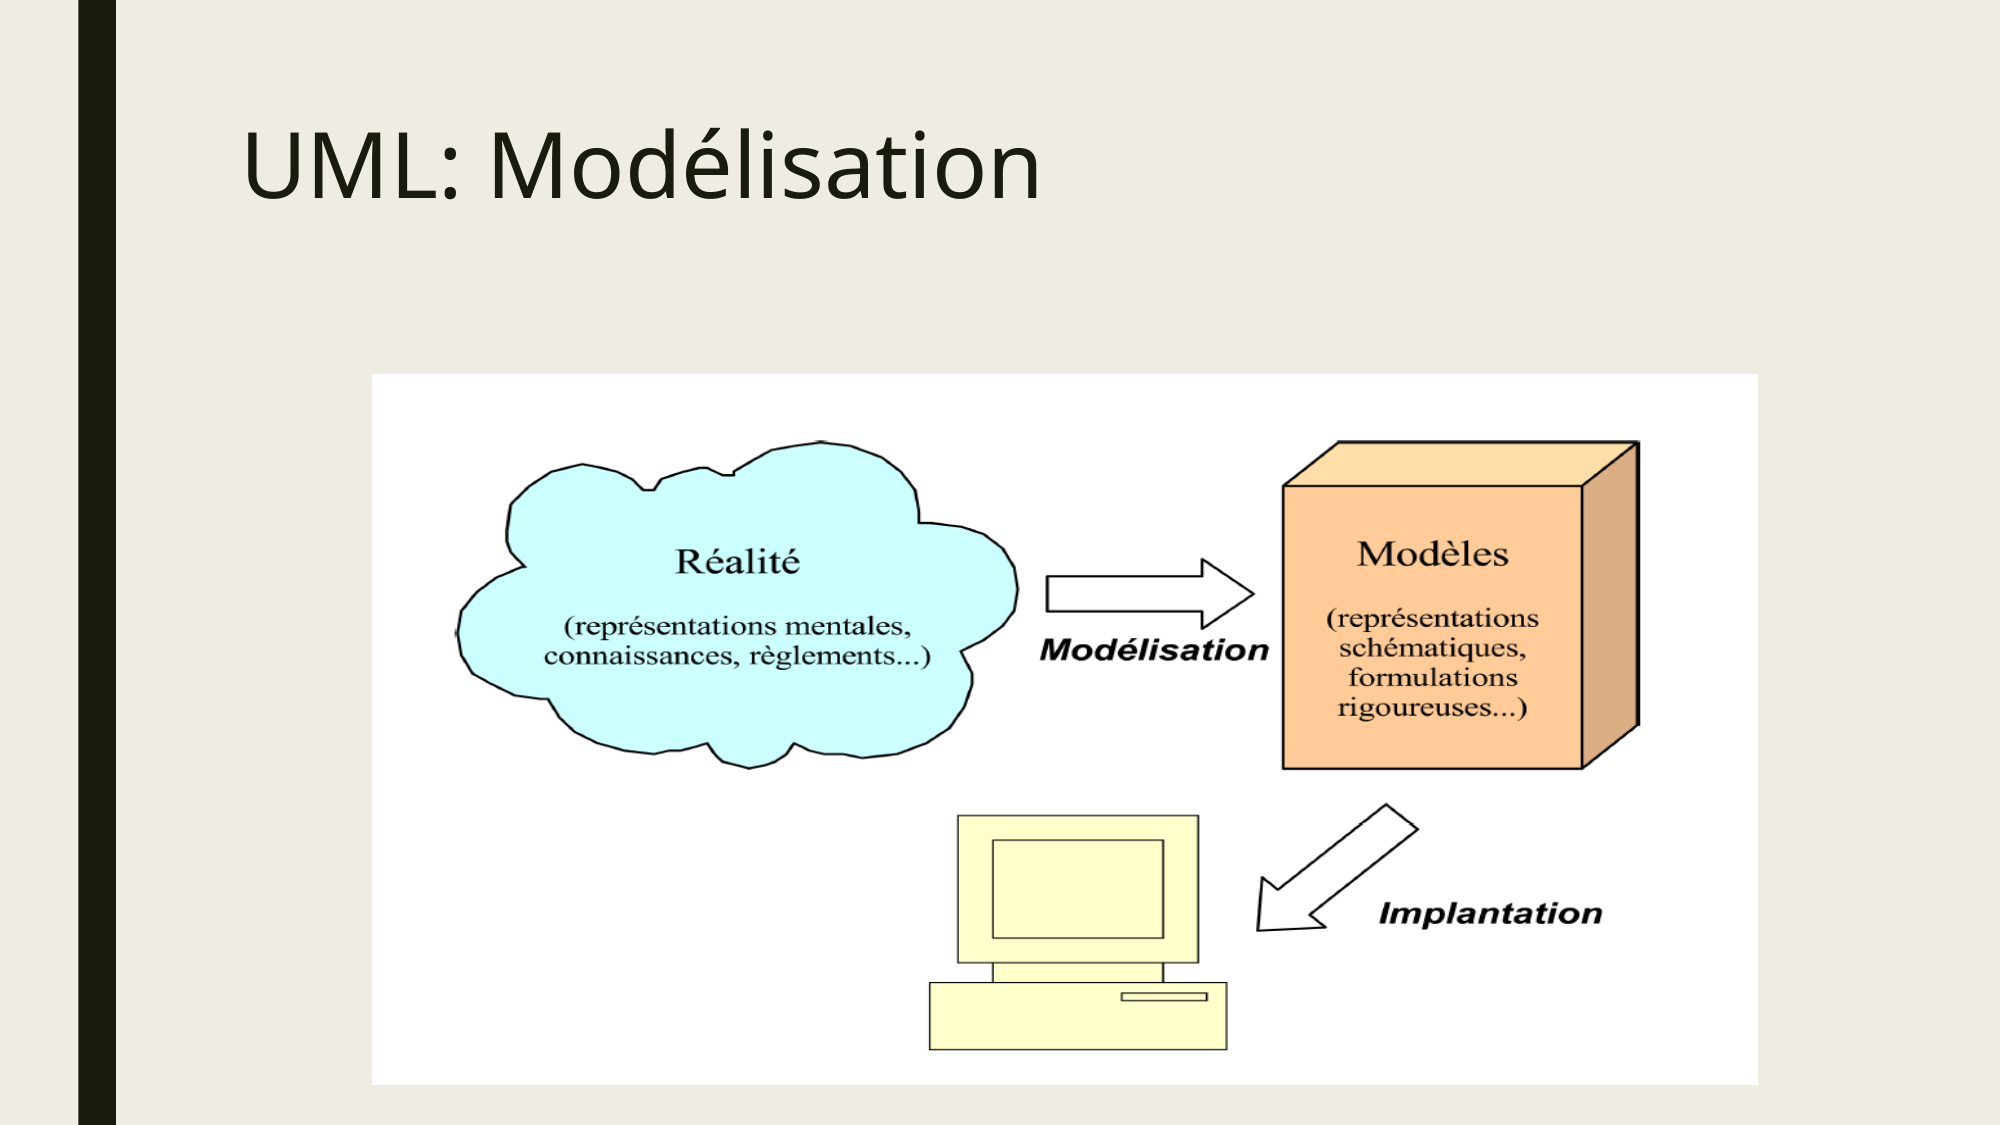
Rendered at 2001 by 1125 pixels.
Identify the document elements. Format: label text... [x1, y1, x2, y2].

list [372, 374, 1758, 1085]
title UML: Modélisation [225, 112, 1800, 234]
